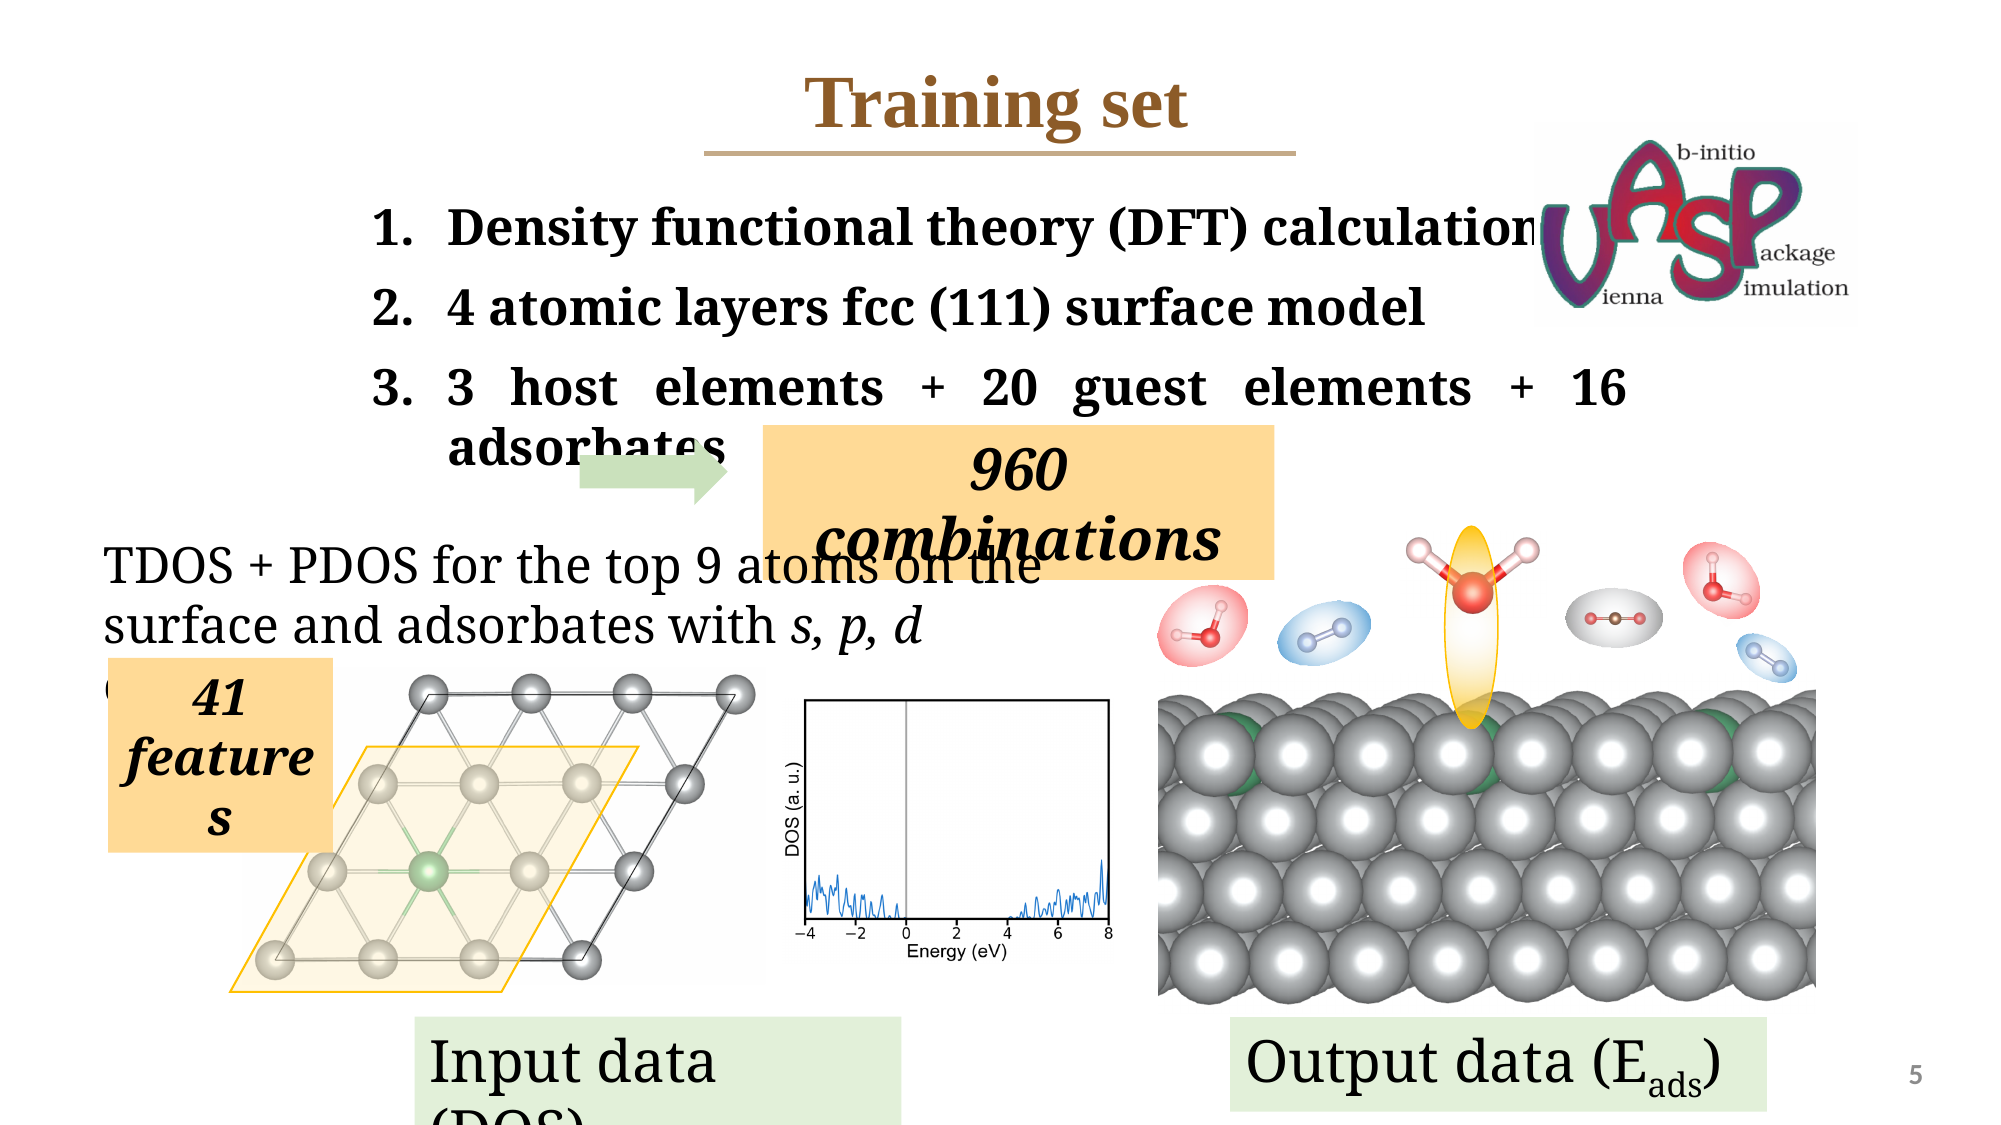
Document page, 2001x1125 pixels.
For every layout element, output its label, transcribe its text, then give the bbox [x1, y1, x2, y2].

text_box 41 features [108, 657, 333, 853]
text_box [1153, 526, 1816, 1014]
text_box [579, 438, 728, 506]
text_box Output data (Eads) [1230, 1017, 1767, 1112]
text_box 960 combinations [762, 425, 1275, 580]
text_box Density functional theory (DFT) calculation 4 atomic layers fcc (111) surface model 3 host elements + 20 guest elements + 16 adsorbates [357, 187, 1643, 483]
text_box TDOS + PDOS for the top 9 atoms on the surface and adsorbates with s, p, d channels [88, 526, 1139, 721]
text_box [230, 667, 766, 992]
picture [1534, 122, 1858, 327]
picture [782, 698, 1114, 964]
slide_number 5 [1835, 1042, 1939, 1103]
text_box Input data (DOS) [414, 1016, 902, 1125]
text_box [704, 45, 1296, 154]
